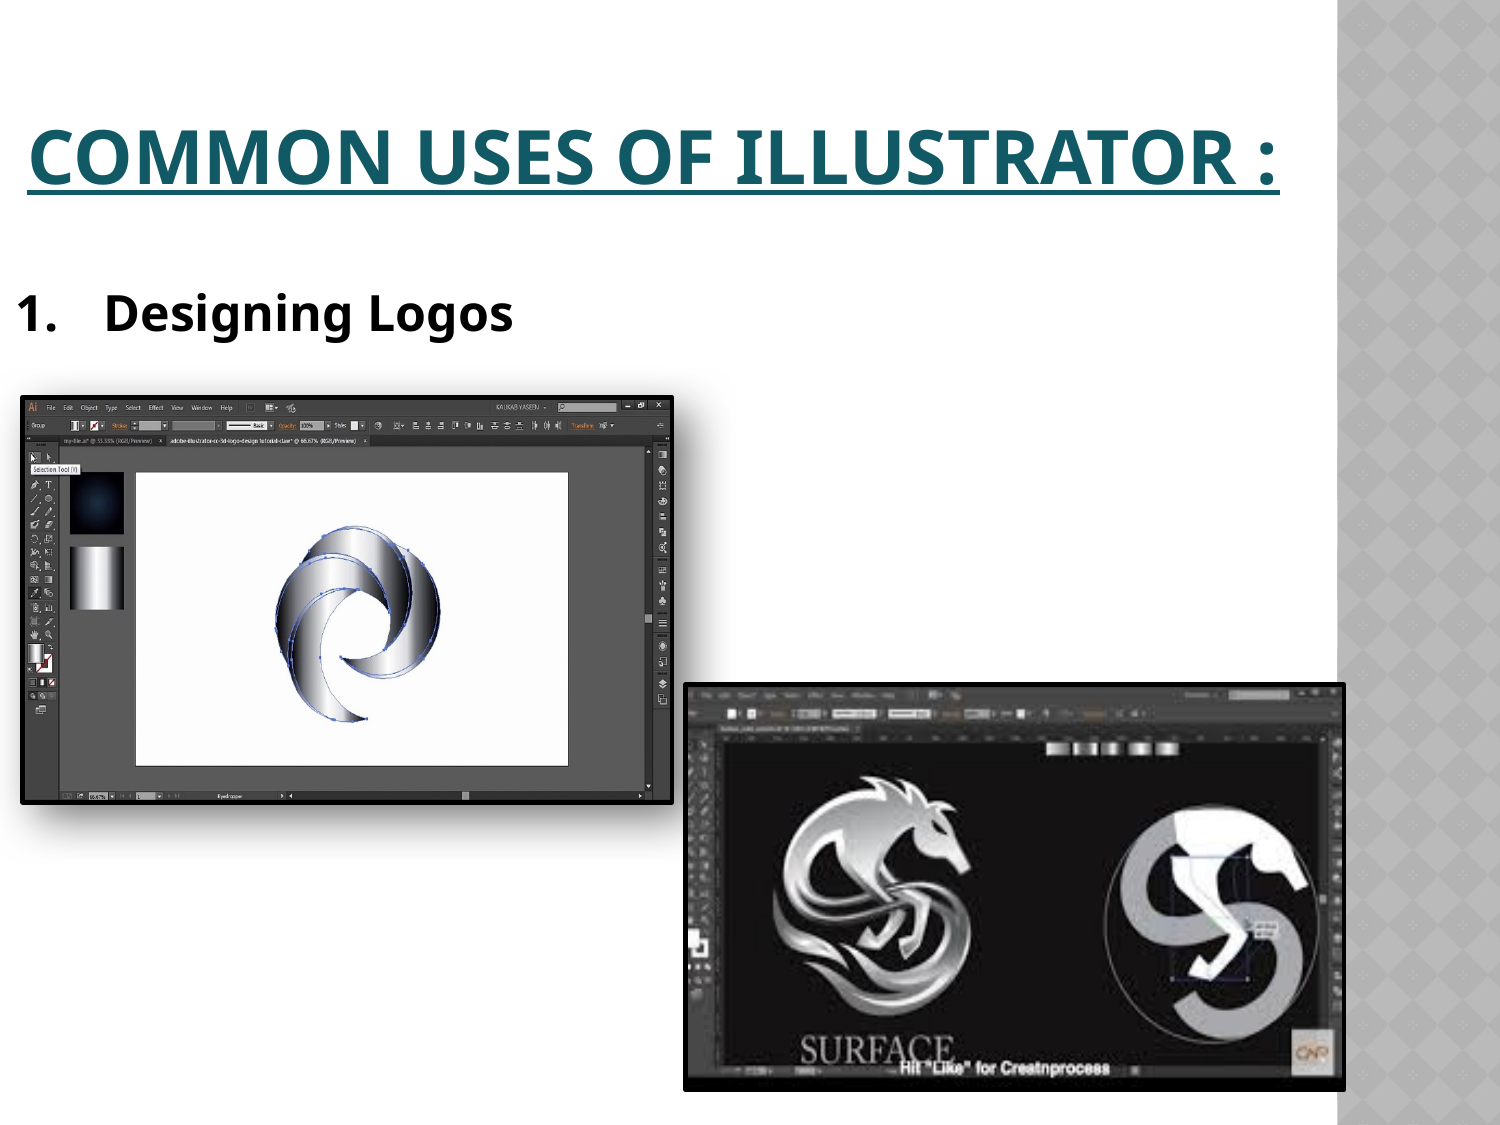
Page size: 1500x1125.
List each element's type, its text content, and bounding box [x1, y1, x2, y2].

text_box Common uses of illustrator : [12, 101, 1475, 238]
picture [687, 686, 1343, 1088]
picture [24, 399, 670, 801]
text_box Designing Logos [1, 274, 542, 349]
